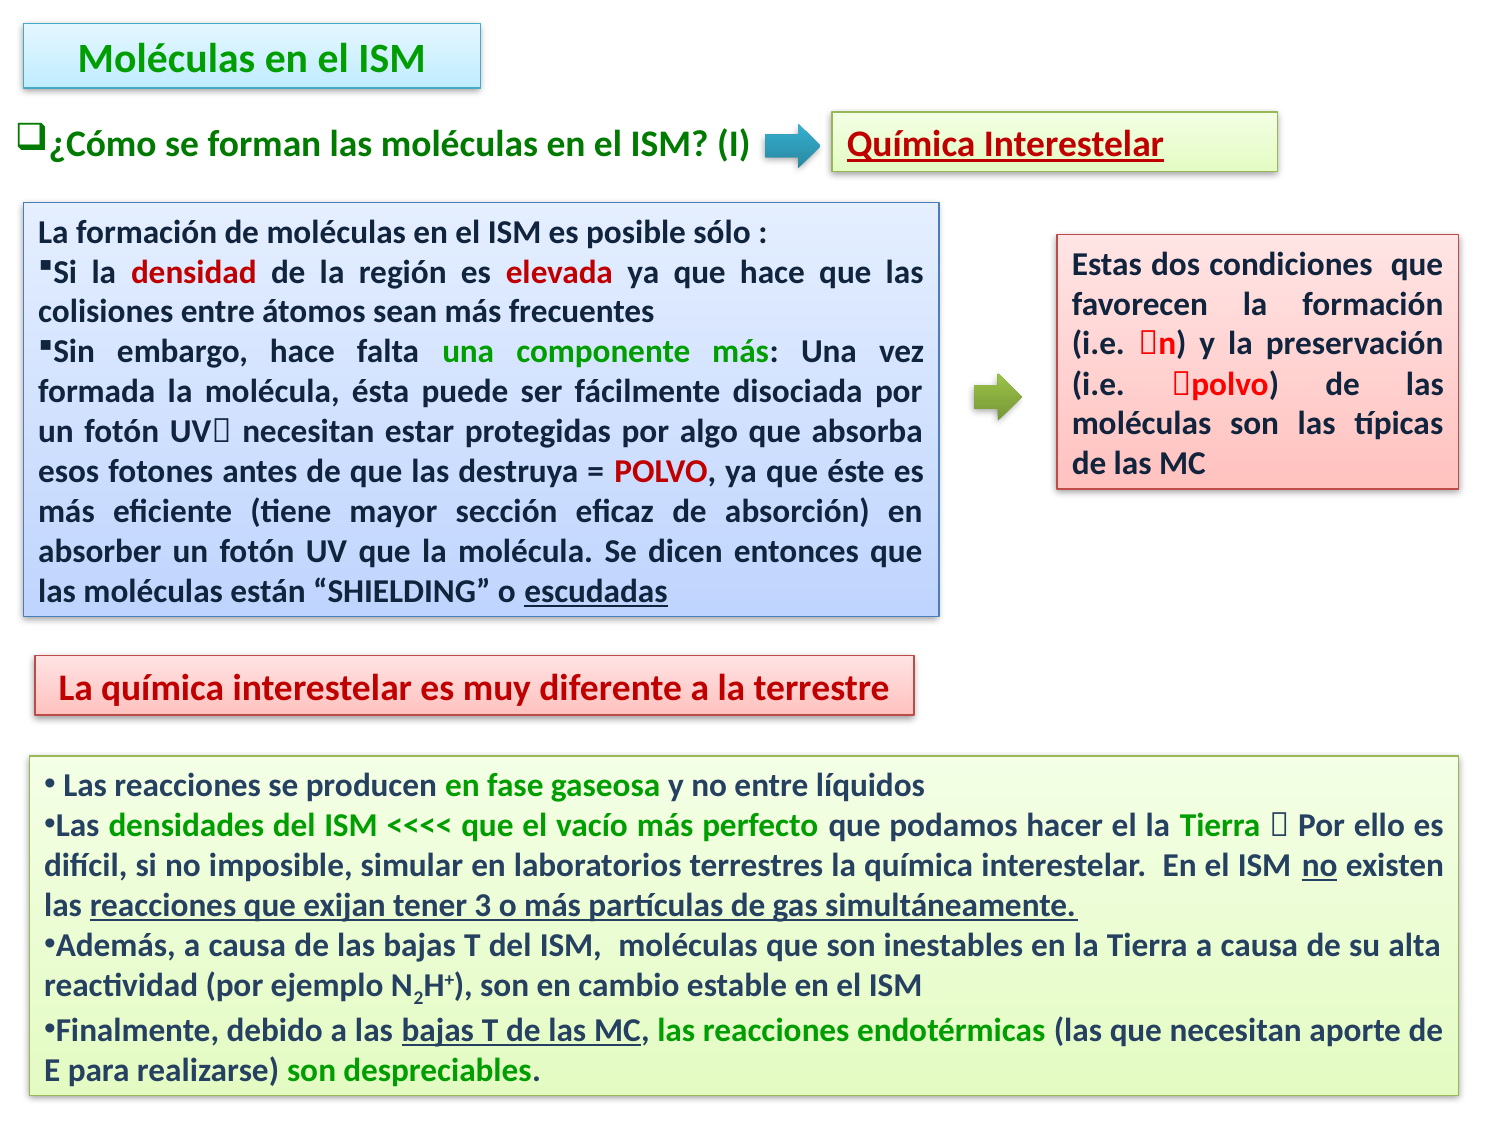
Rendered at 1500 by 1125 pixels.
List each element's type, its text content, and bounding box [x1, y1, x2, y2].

text_box La química interestelar es muy diferente a la terrestre [34, 655, 915, 716]
text_box ¿Cómo se forman las moléculas en el ISM? (I) [0, 112, 828, 172]
text_box Moléculas en el ISM [23, 23, 481, 89]
text_box Química Interestelar [831, 111, 1278, 172]
text_box [974, 373, 1022, 421]
text_box La formación de moléculas en el ISM es posible sólo : Si la densidad de la región es elevada ya que hace que las colisiones entre átomos sean más frecuentes Sin embargo, hace falta una componente más: Una vez formada la molécula, ésta puede ser fácilmente disociada por un fotón UV necesitan estar protegidas por algo que absorba esos fotones antes de que las destruya = POLVO, ya que éste es más eficiente (tiene mayor sección eficaz de absorción) en absorber un fotón UV que la molécula. Se dicen entonces que las moléculas están “SHIELDING” o escudadas [23, 202, 940, 617]
text_box Estas dos condiciones que favorecen la formación (i.e. n) y la preservación (i.e. polvo) de las moléculas son las típicas de las MC [1056, 234, 1459, 490]
text_box [765, 123, 821, 169]
text_box Las reacciones se producen en fase gaseosa y no entre líquidos Las densidades del ISM <<<< que el vacío más perfecto que podamos hacer el la Tierra  Por ello es difícil, si no imposible, simular en laboratorios terrestres la química interestelar. En el ISM no existen las reacciones que exijan tener 3 o más partículas de gas simultáneamente. Además, a causa de las bajas T del ISM, moléculas que son inestables en la Tierra a causa de su alta reactividad (por ejemplo N2H+), son en cambio estable en el ISM Finalmente, debido a las bajas T de las MC, las reacciones endotérmicas (las que necesitan aporte de E para realizarse) son despreciables. [29, 755, 1459, 1096]
